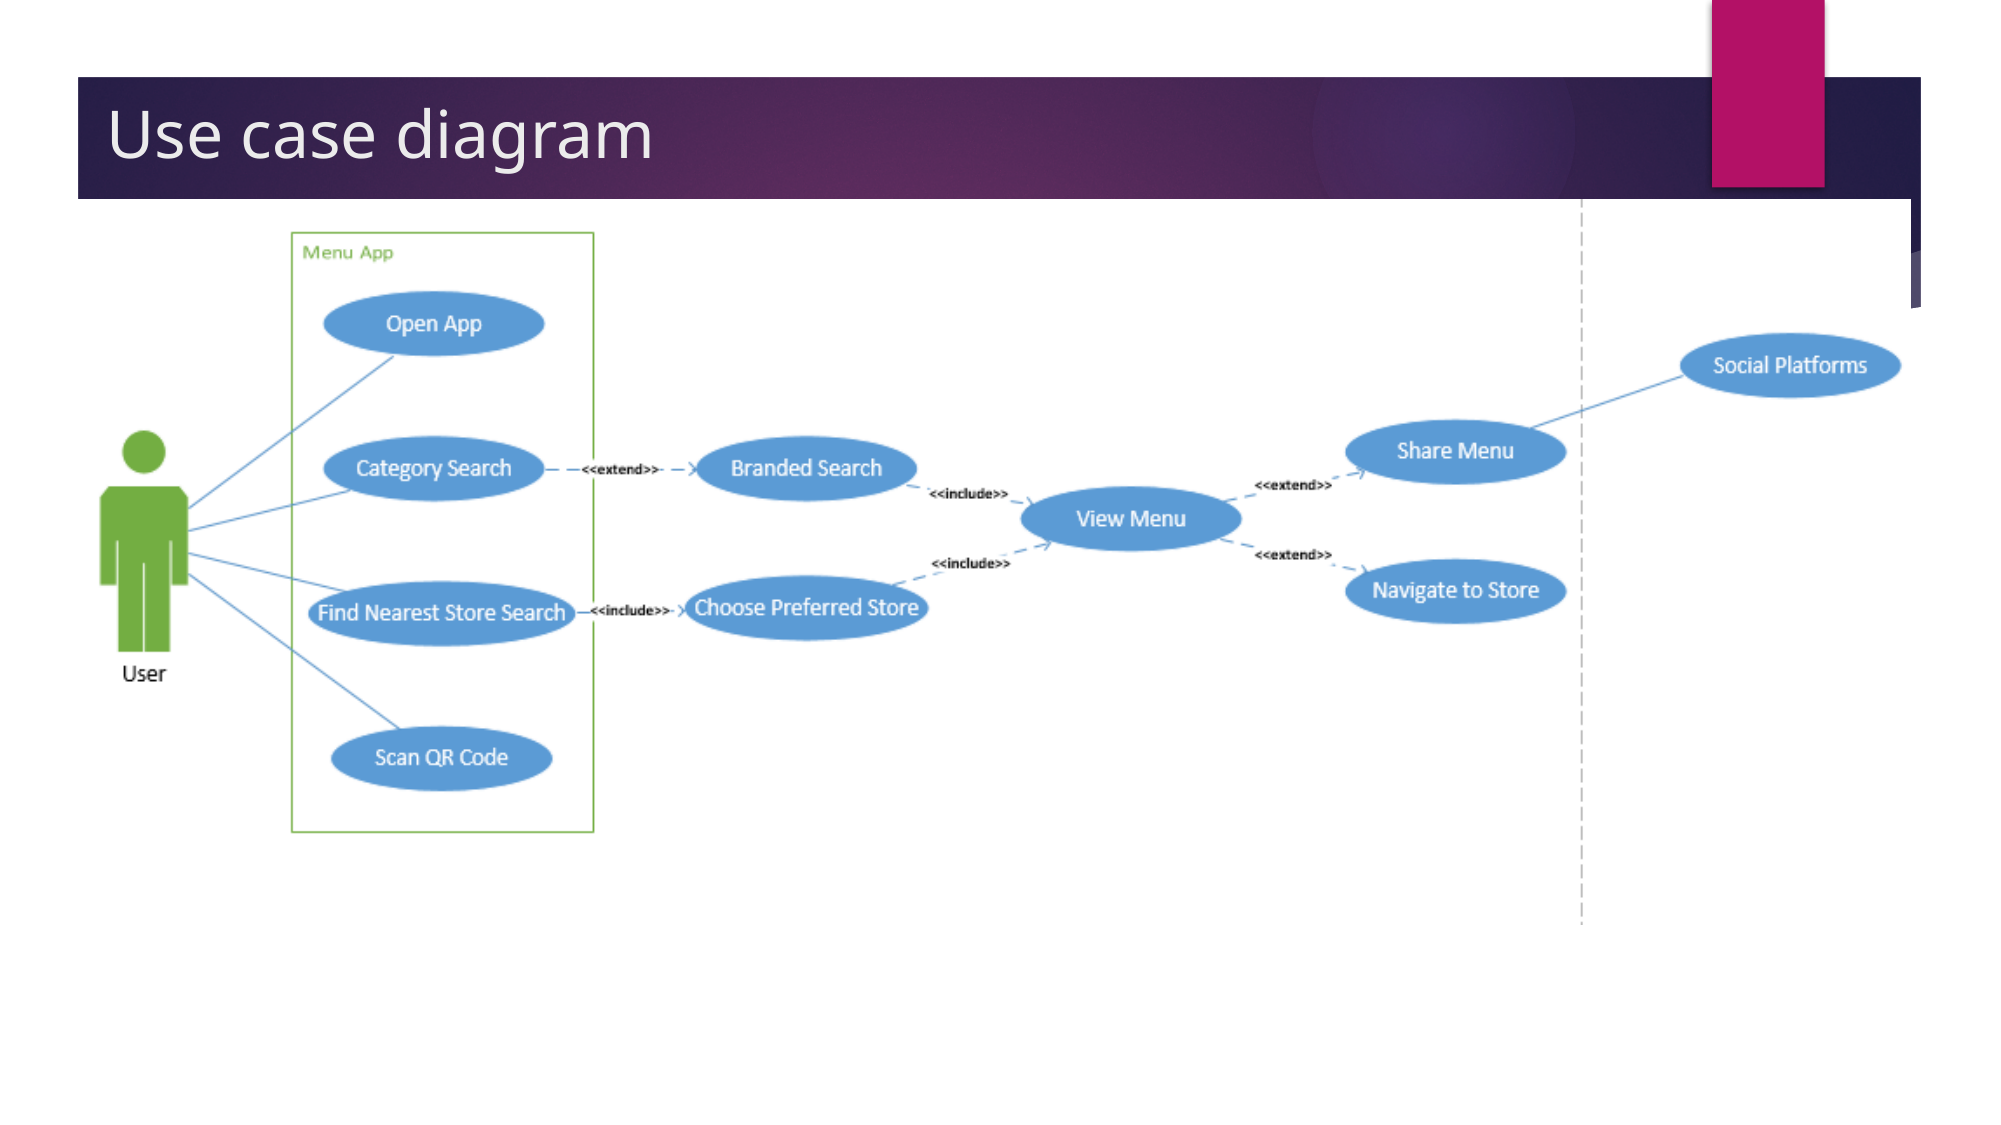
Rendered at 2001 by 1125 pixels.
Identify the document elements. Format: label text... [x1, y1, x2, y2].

picture [76, 199, 1912, 925]
title Use case diagram [91, 85, 863, 180]
